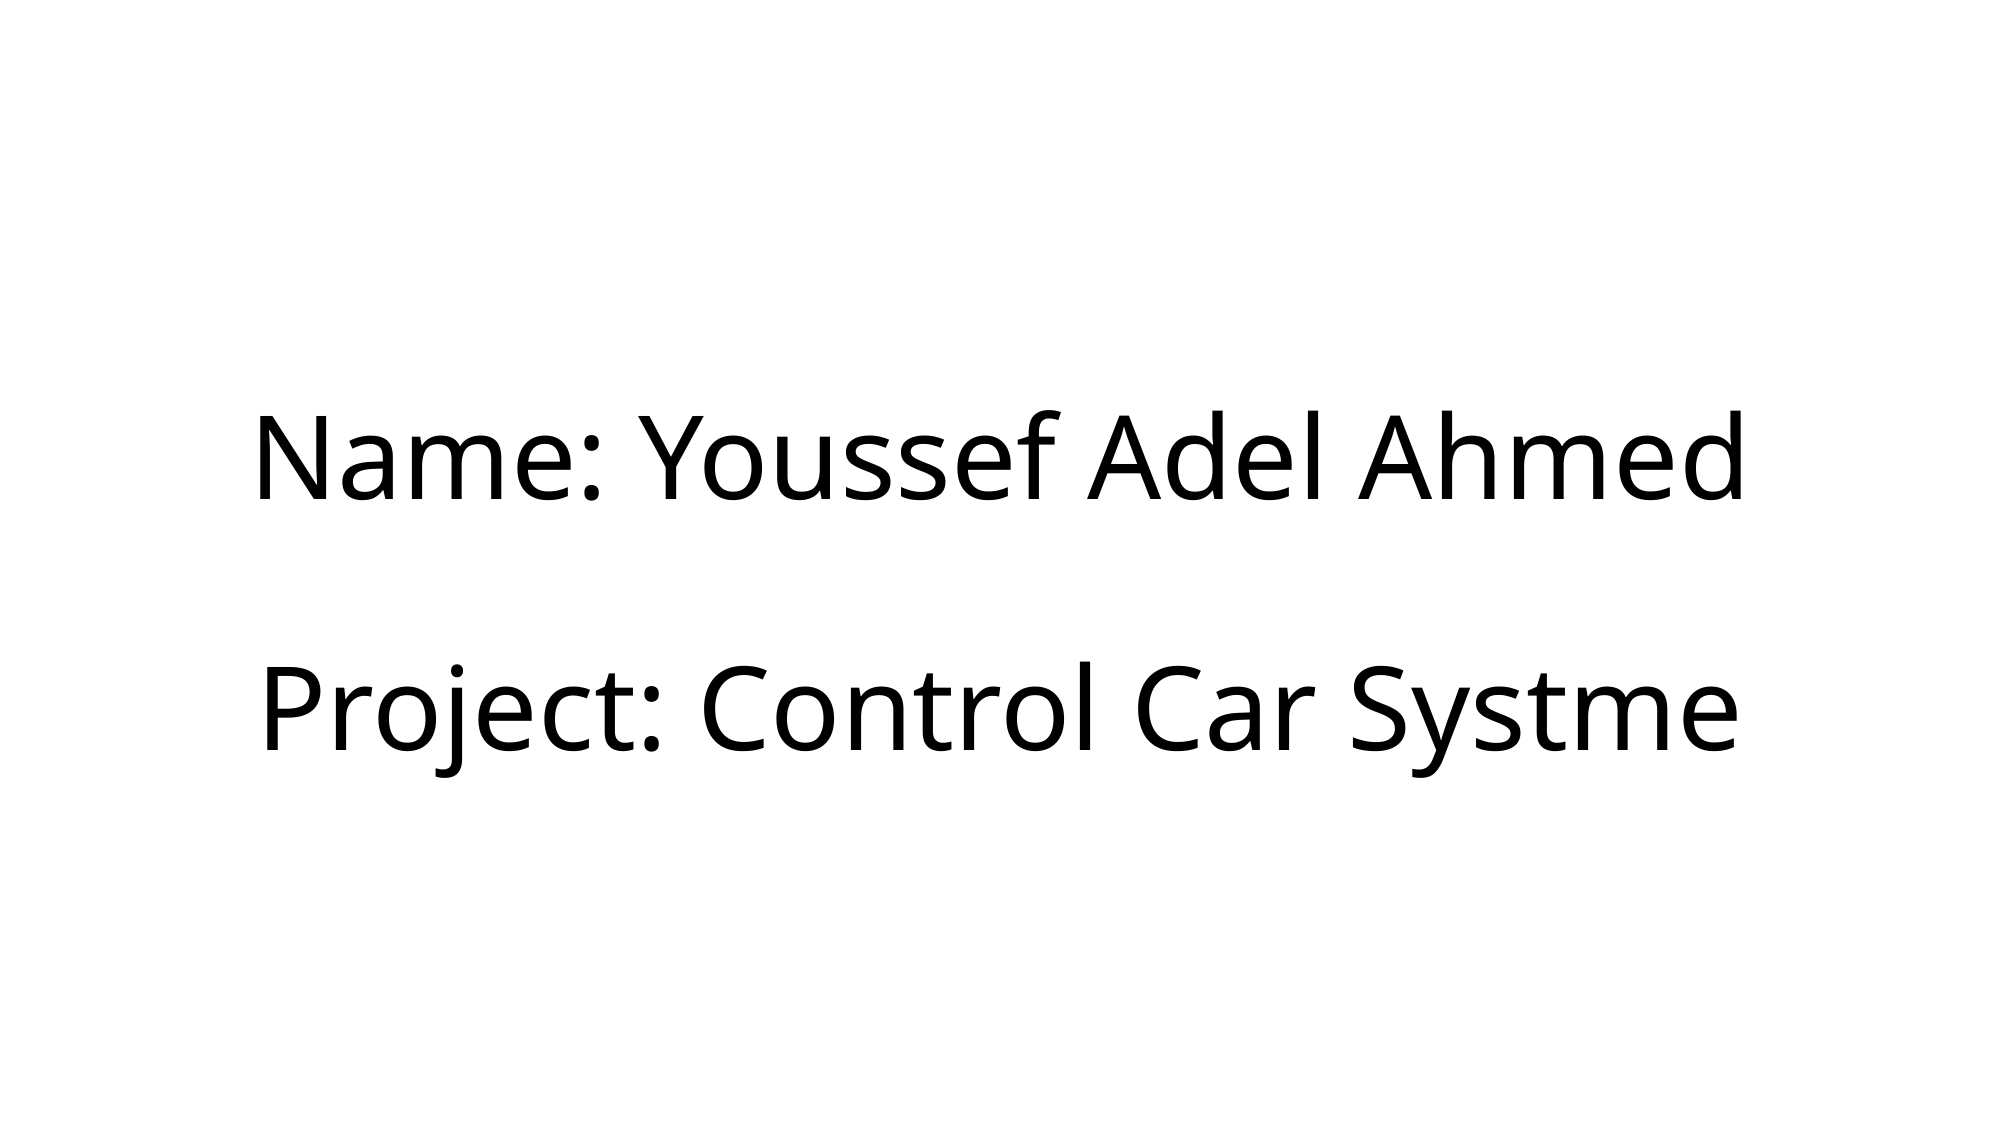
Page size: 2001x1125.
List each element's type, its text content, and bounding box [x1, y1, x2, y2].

title Name: Youssef Adel Ahmed Project: Control Car Systme [228, 151, 1772, 783]
